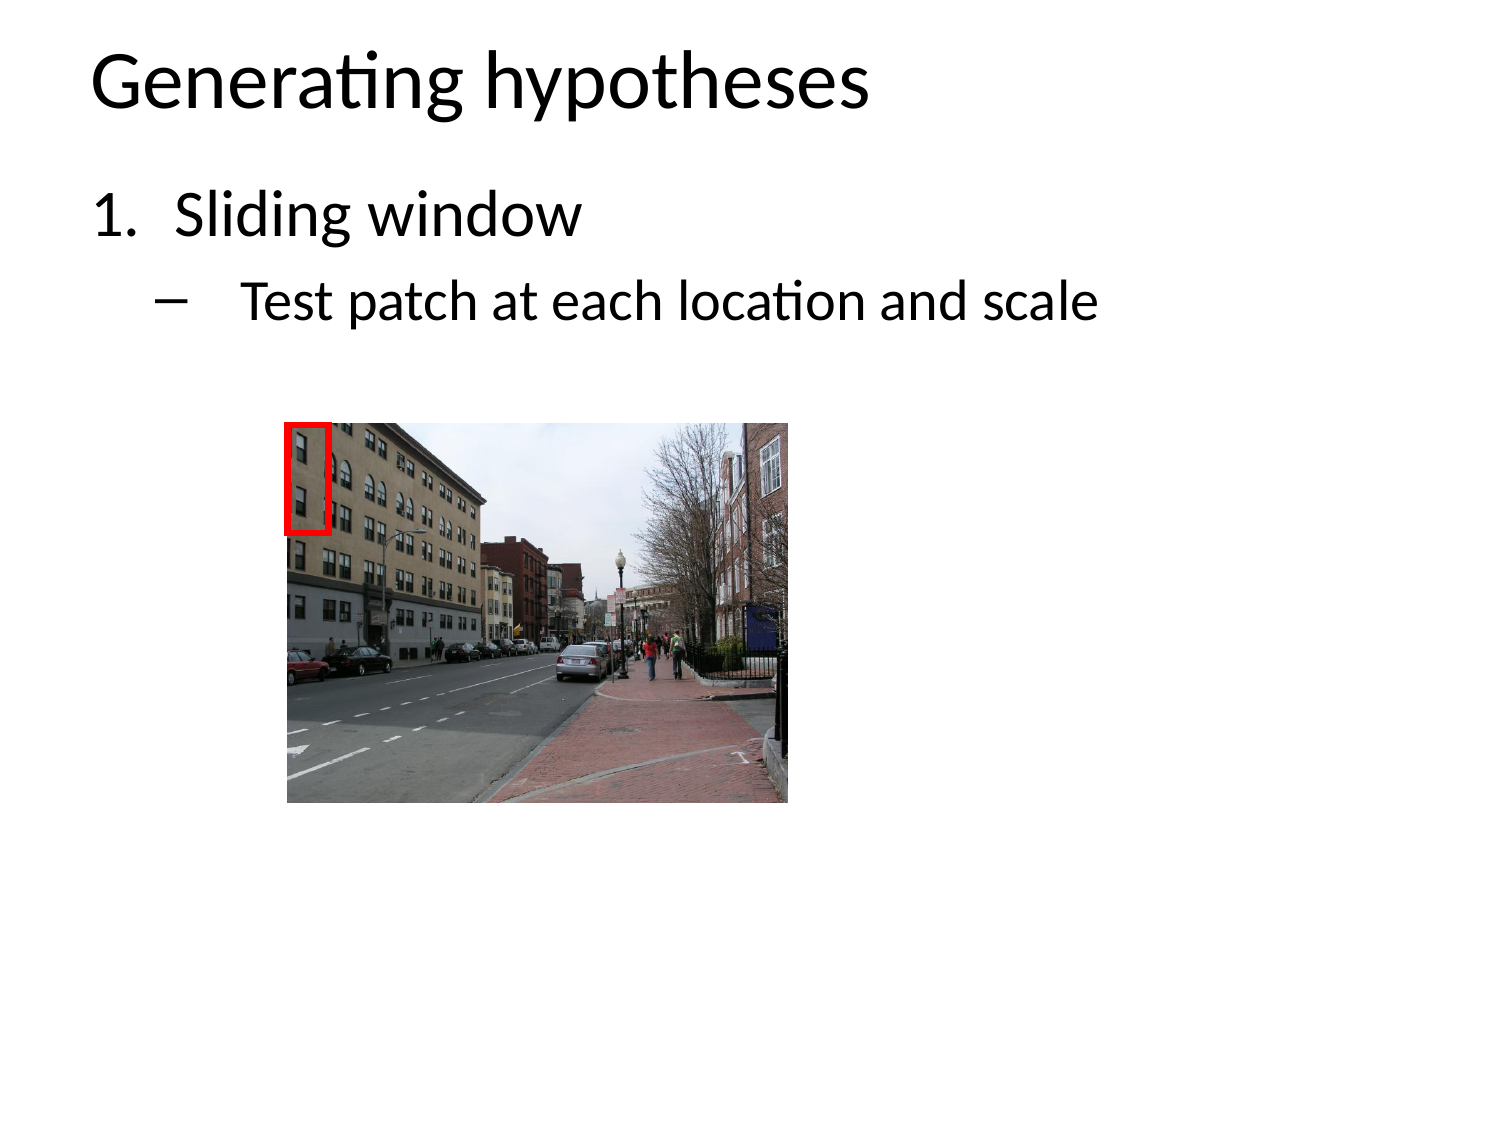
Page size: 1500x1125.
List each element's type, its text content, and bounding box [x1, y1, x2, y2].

picture [287, 422, 788, 803]
list Sliding window Test patch at each location and scale [74, 162, 1426, 1006]
title Generating hypotheses [74, 0, 1426, 151]
